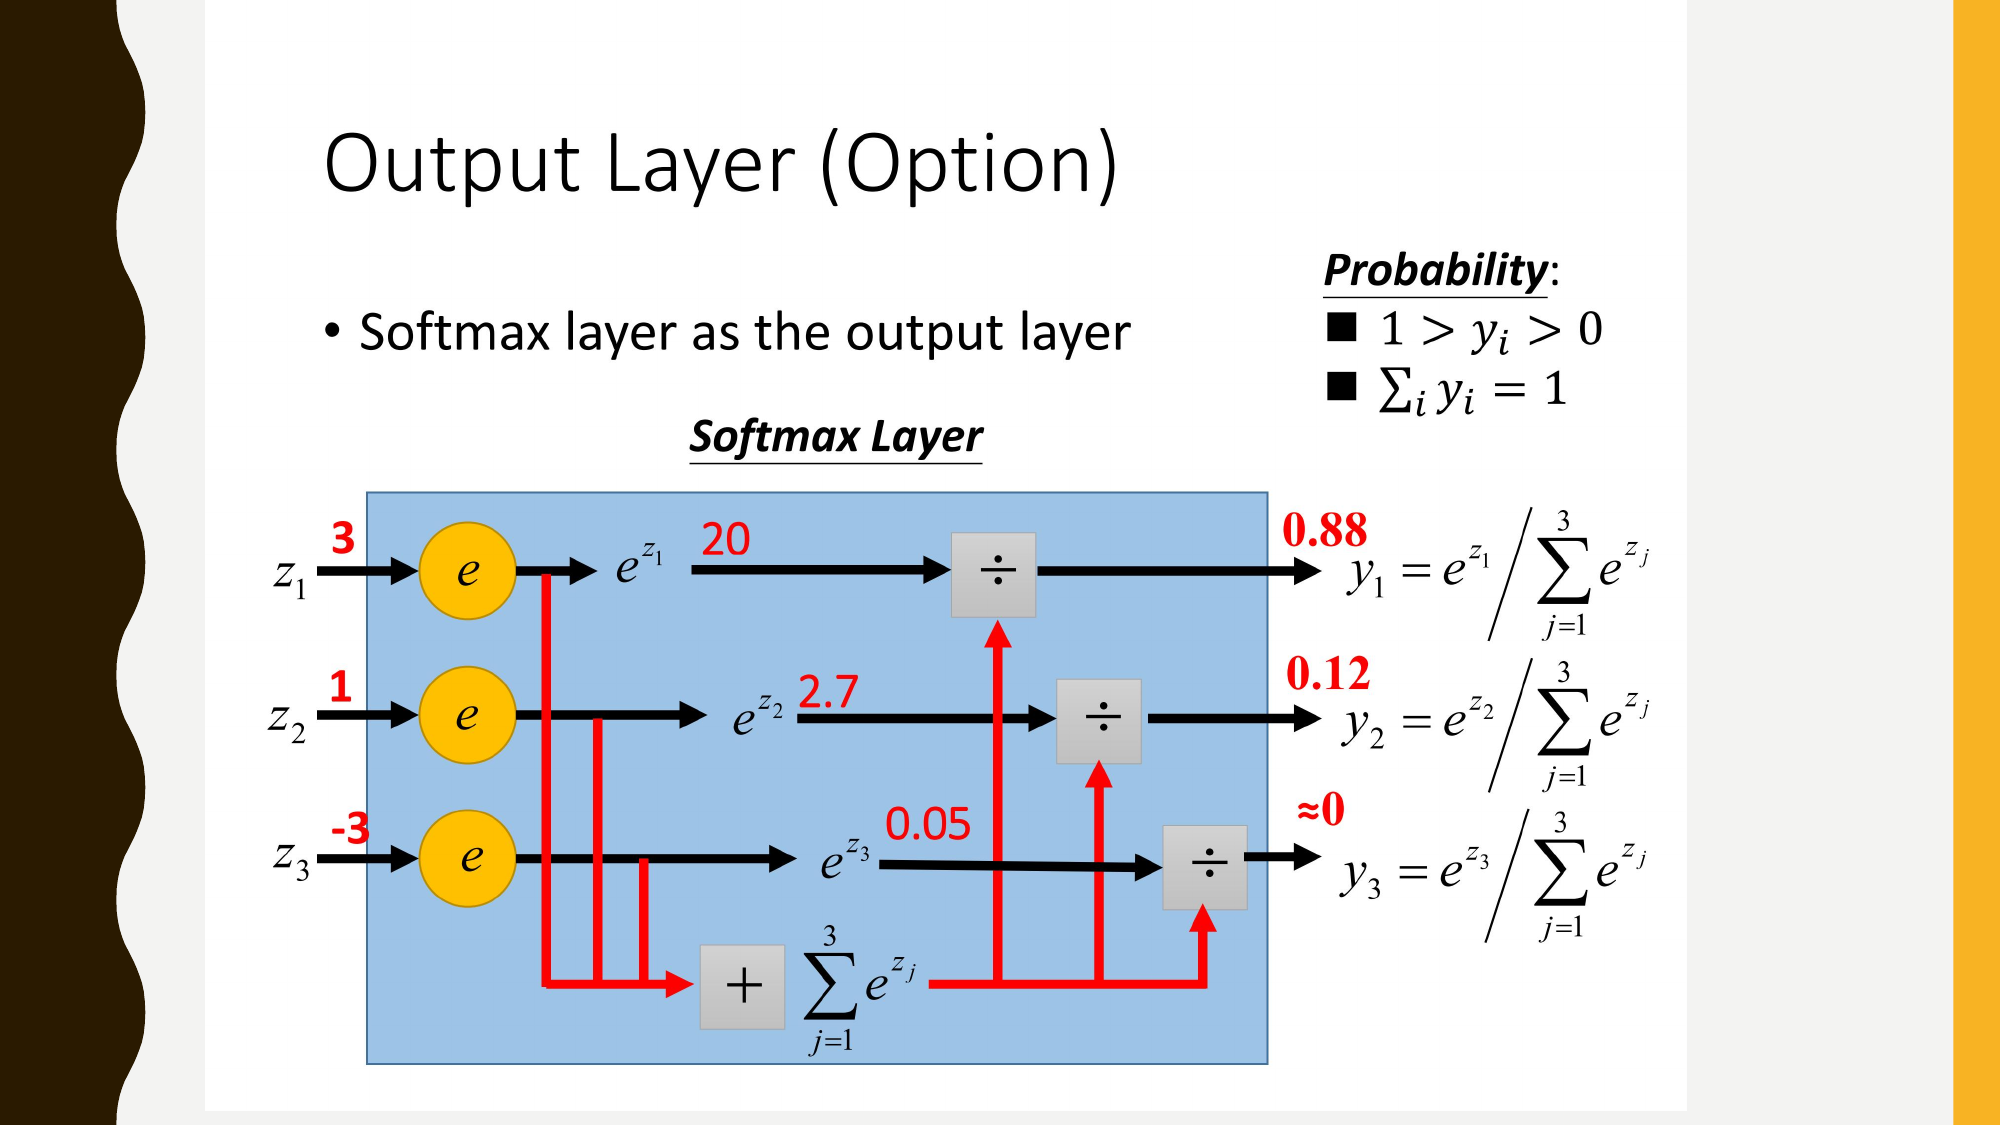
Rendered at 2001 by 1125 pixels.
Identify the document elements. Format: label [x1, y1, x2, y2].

list [205, 0, 1687, 1111]
